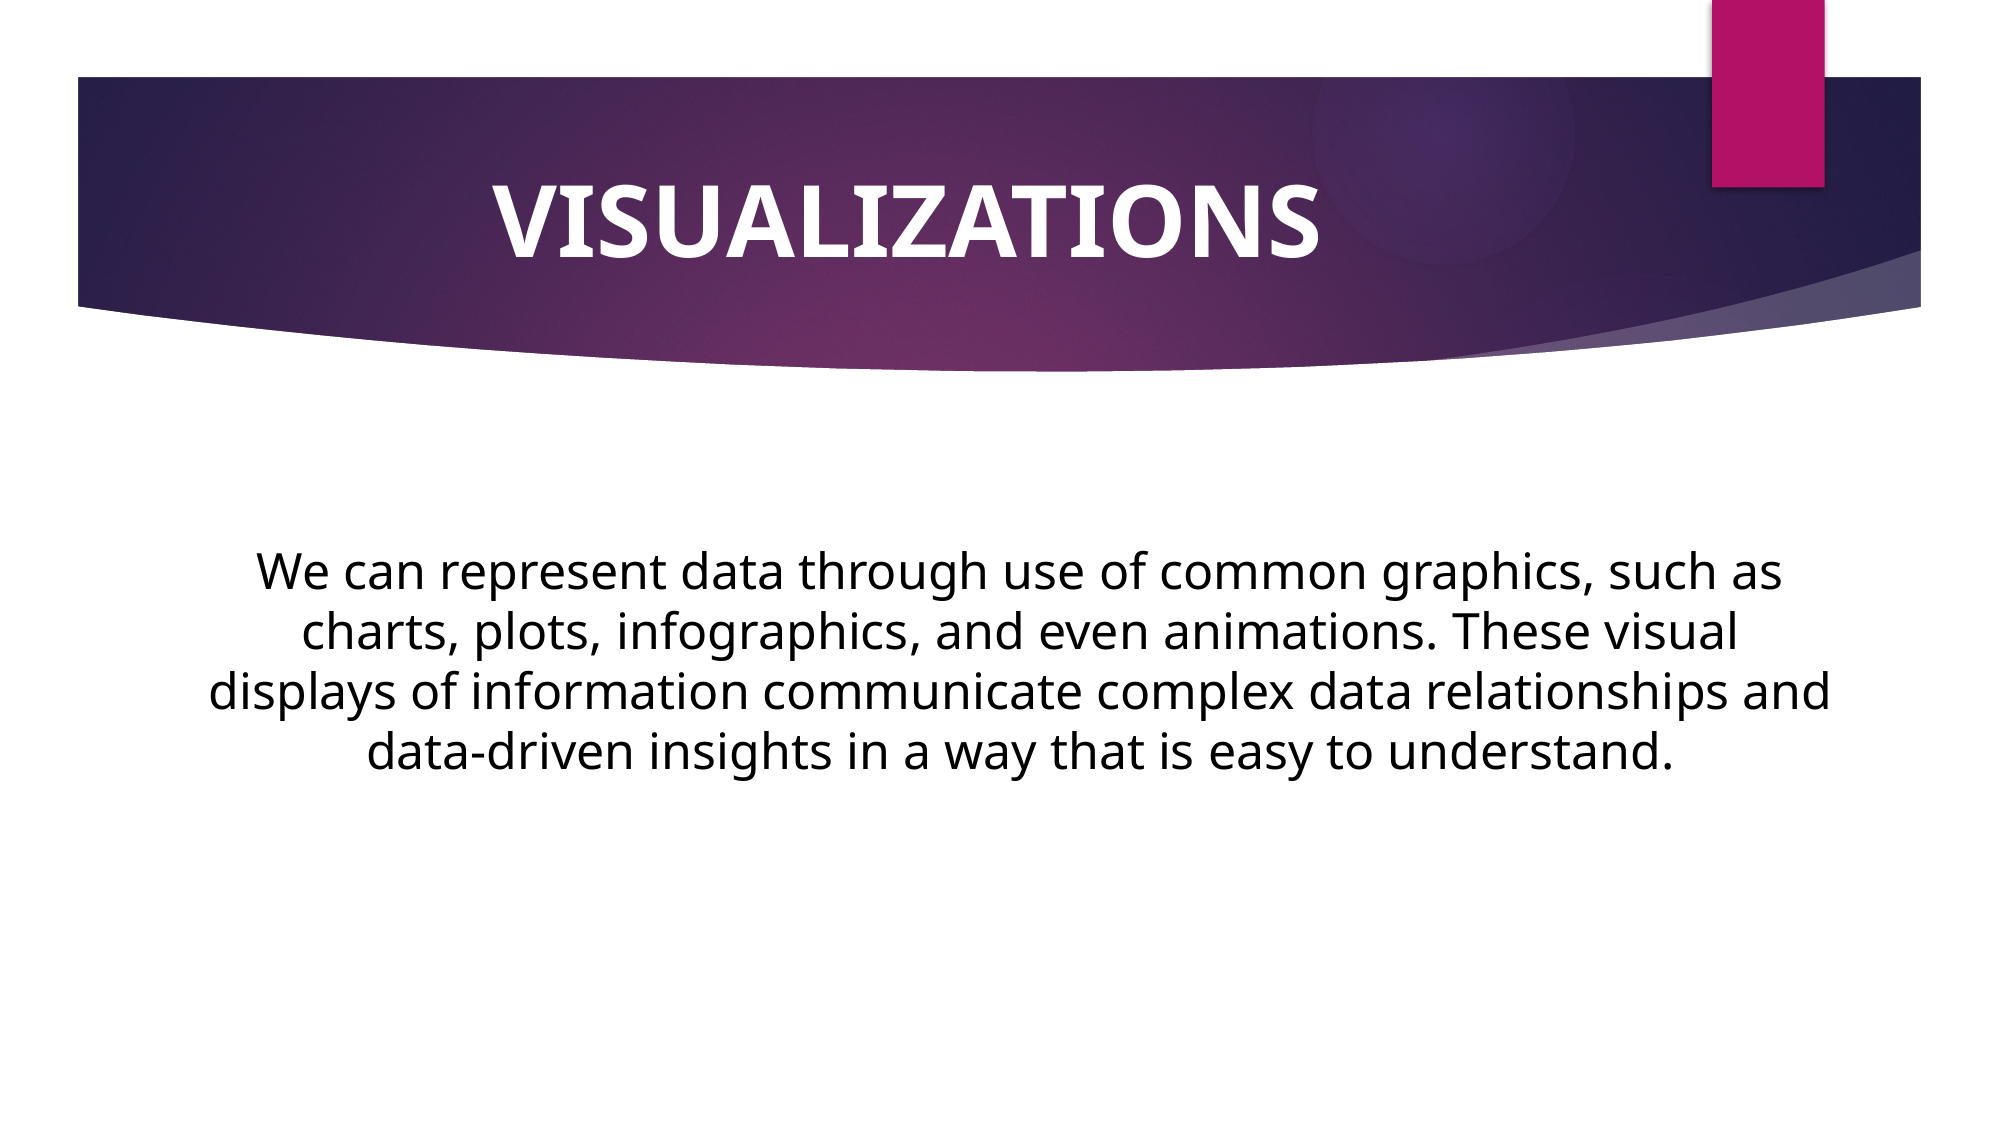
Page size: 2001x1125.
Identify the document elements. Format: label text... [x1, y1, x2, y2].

title VISUALIZATIONS [189, 159, 1627, 276]
text_box We can represent data through use of common graphics, such as charts, plots, infographics, and even animations. These visual displays of information communicate complex data relationships and data-driven insights in a way that is easy to understand. [189, 531, 1853, 787]
